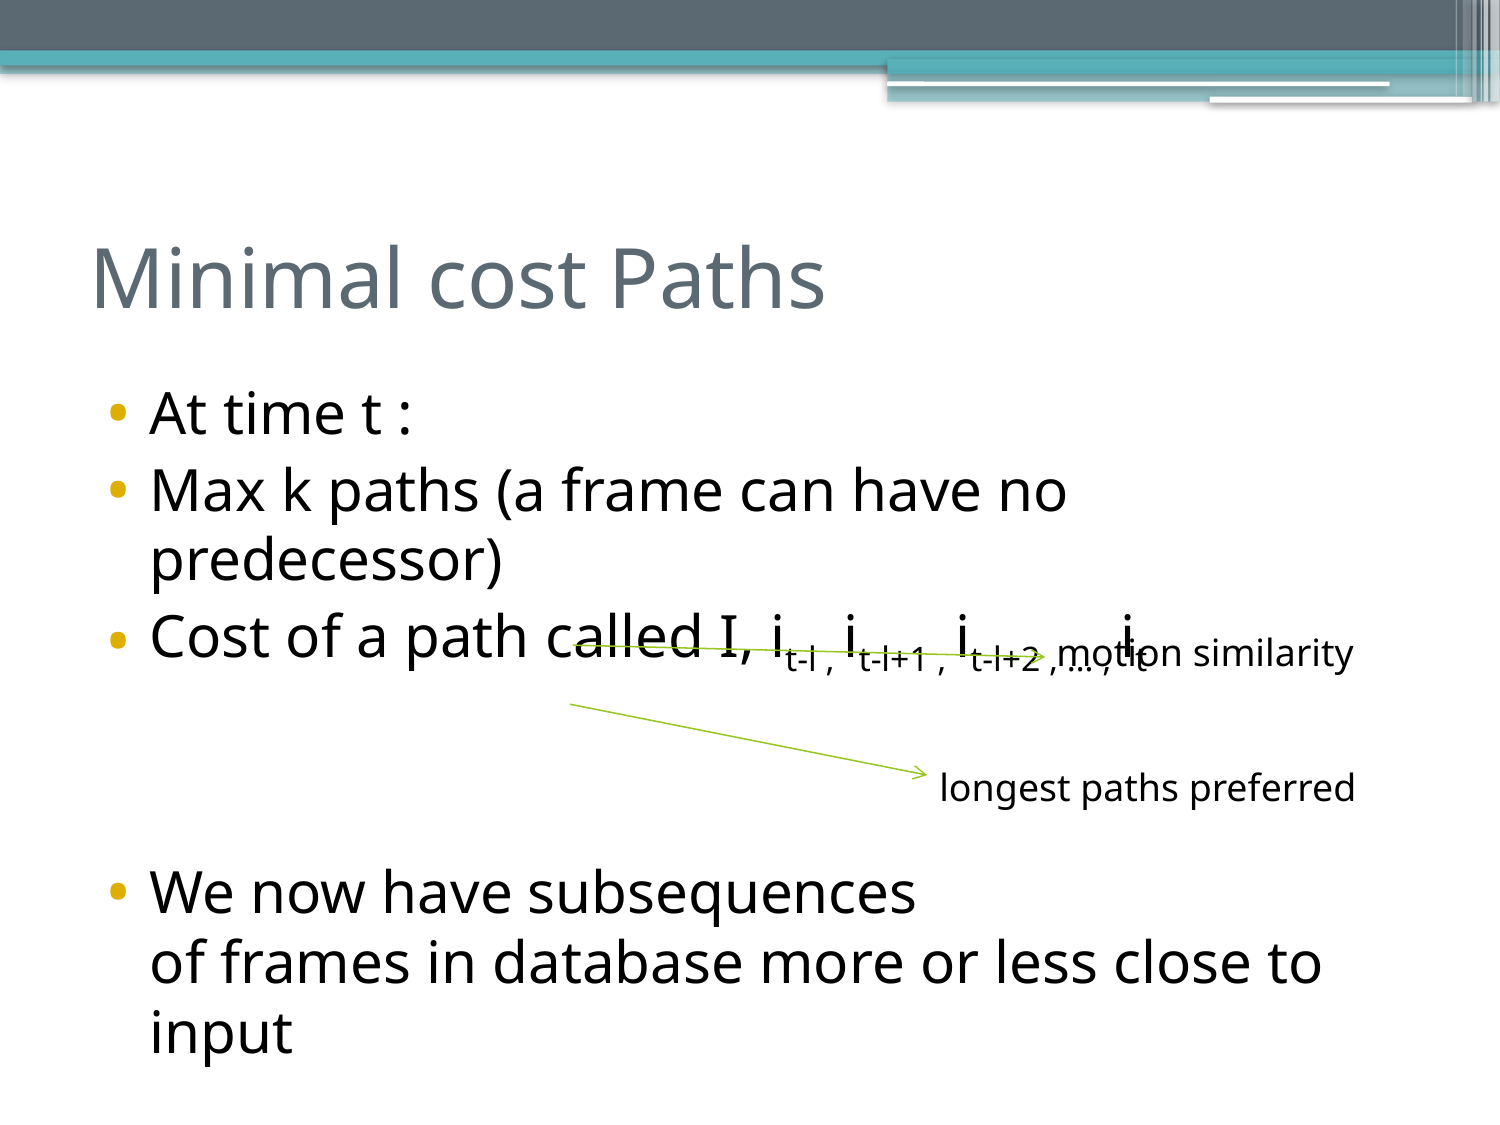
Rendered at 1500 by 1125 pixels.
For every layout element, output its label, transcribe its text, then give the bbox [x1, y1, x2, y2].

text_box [569, 703, 928, 776]
text_box motion similarity longest paths preferred [856, 621, 1412, 817]
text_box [572, 644, 1046, 658]
title Minimal cost Paths [75, 187, 1425, 363]
